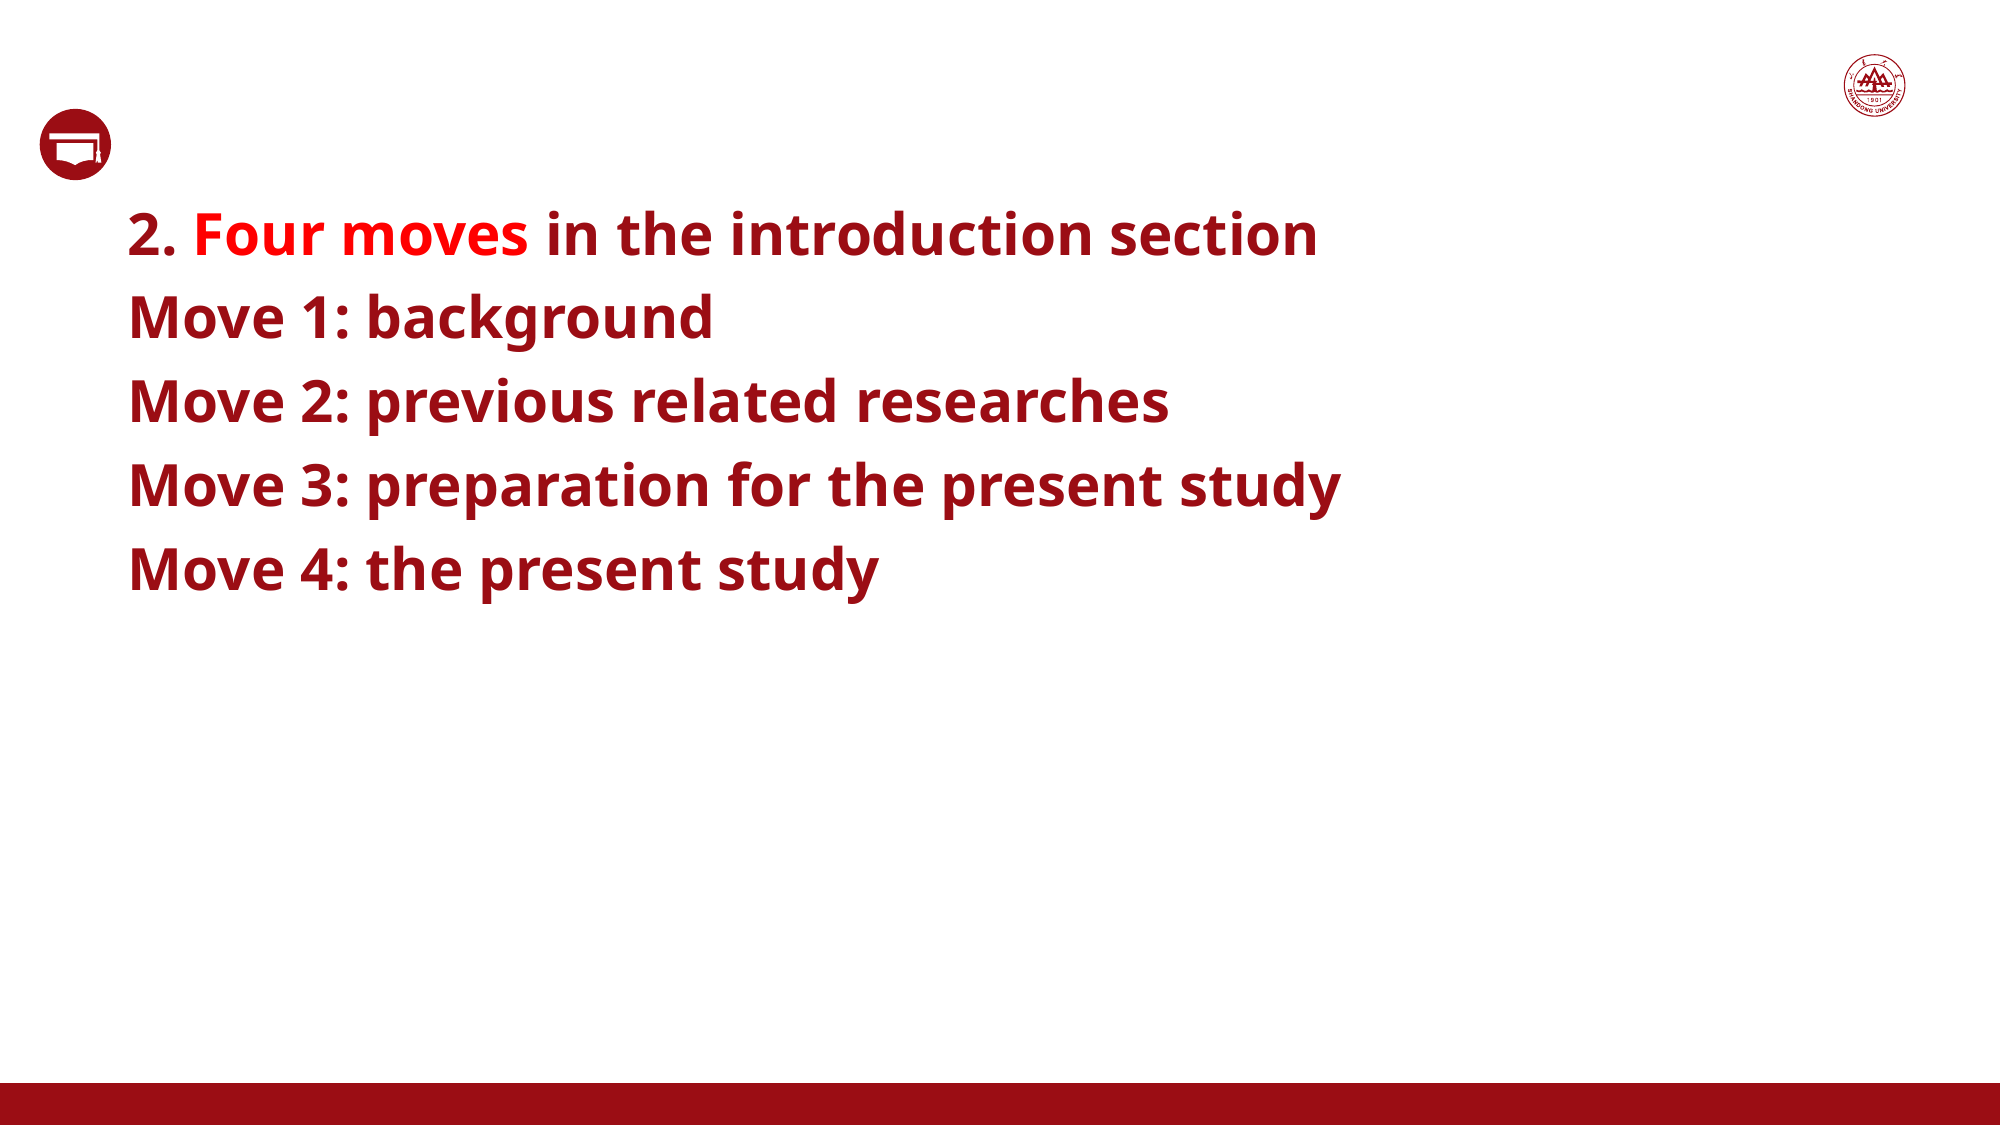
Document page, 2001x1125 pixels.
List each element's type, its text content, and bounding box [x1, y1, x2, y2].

list 2. Four moves in the introduction section Move 1: background Move 2: previous related researches Move 3: preparation for the present study Move 4: the present study [113, 197, 1534, 963]
